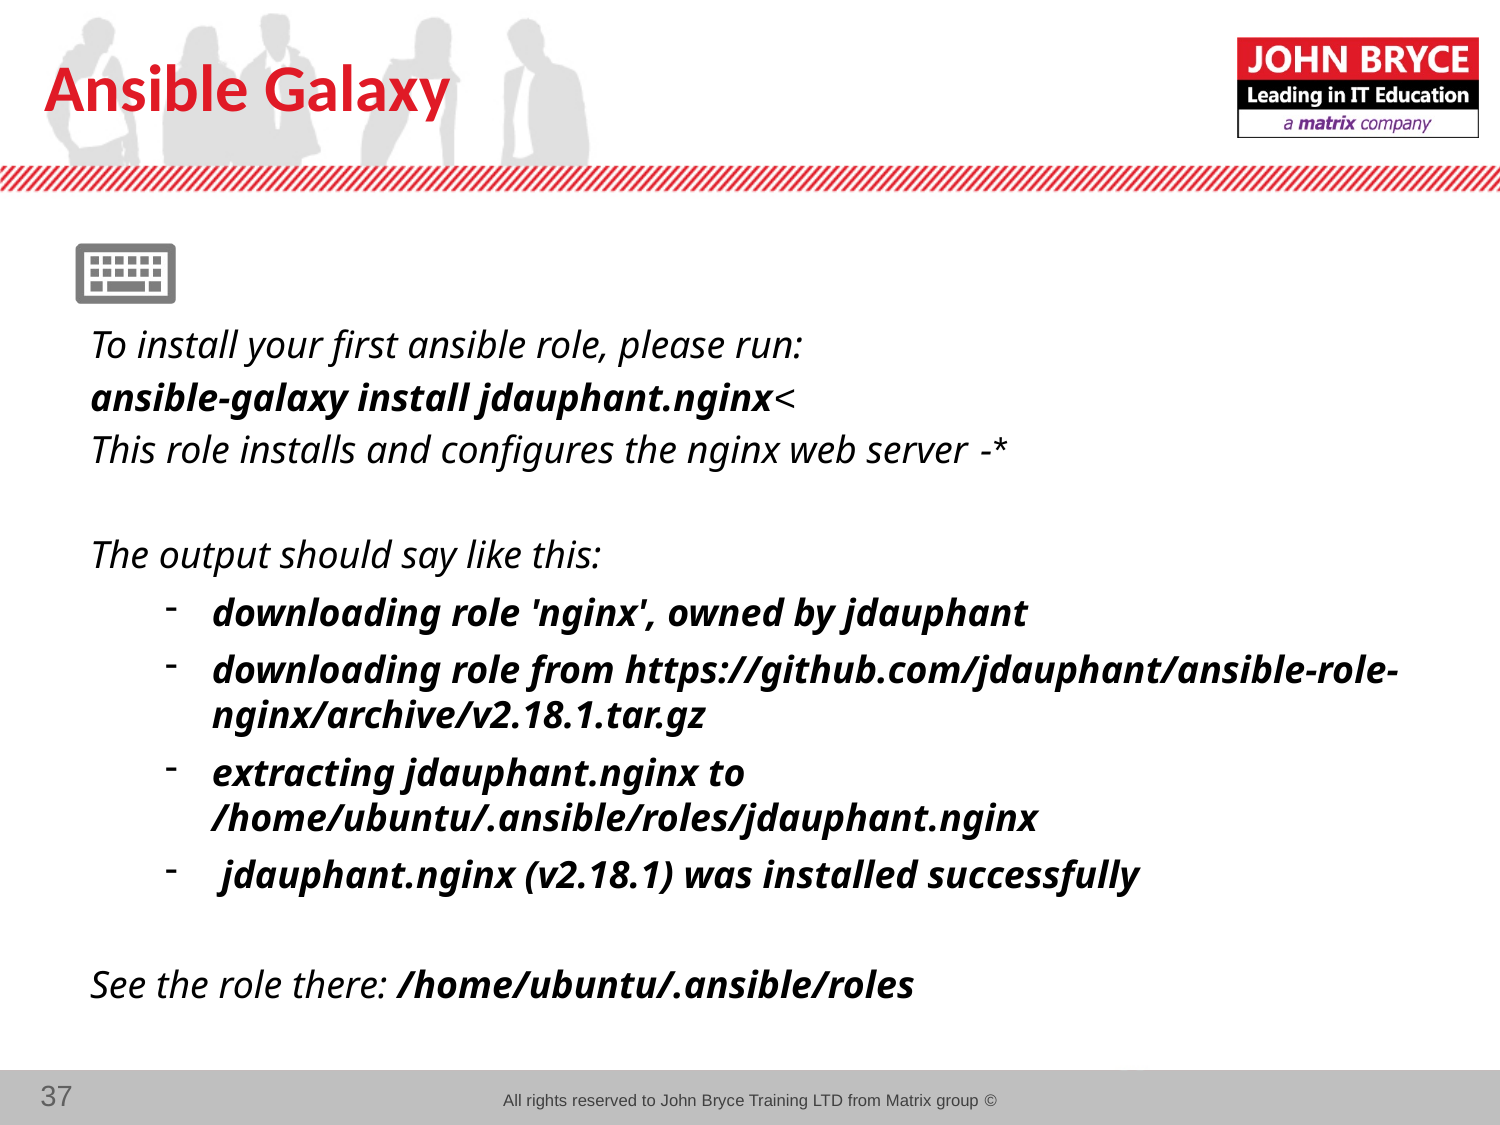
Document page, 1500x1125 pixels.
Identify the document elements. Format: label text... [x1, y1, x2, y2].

picture [0, 0, 1500, 1070]
list To install your first ansible role, please run: >ansible-galaxy install jdauphant.nginx *- This role installs and configures the nginx web server The output should say like this: downloading role 'nginx', owned by jdauphant downloading role from https://github.com/jdauphant/ansible-role-nginx/archive/v2.18.1.tar.gz extracting jdauphant.nginx to /home/ubuntu/.ansible/roles/jdauphant.nginx jdauphant.nginx (v2.18.1) was installed successfully See the role there: /home/ubuntu/.ansible/roles [75, 243, 1425, 1047]
title Ansible Galaxy [29, 21, 1022, 150]
